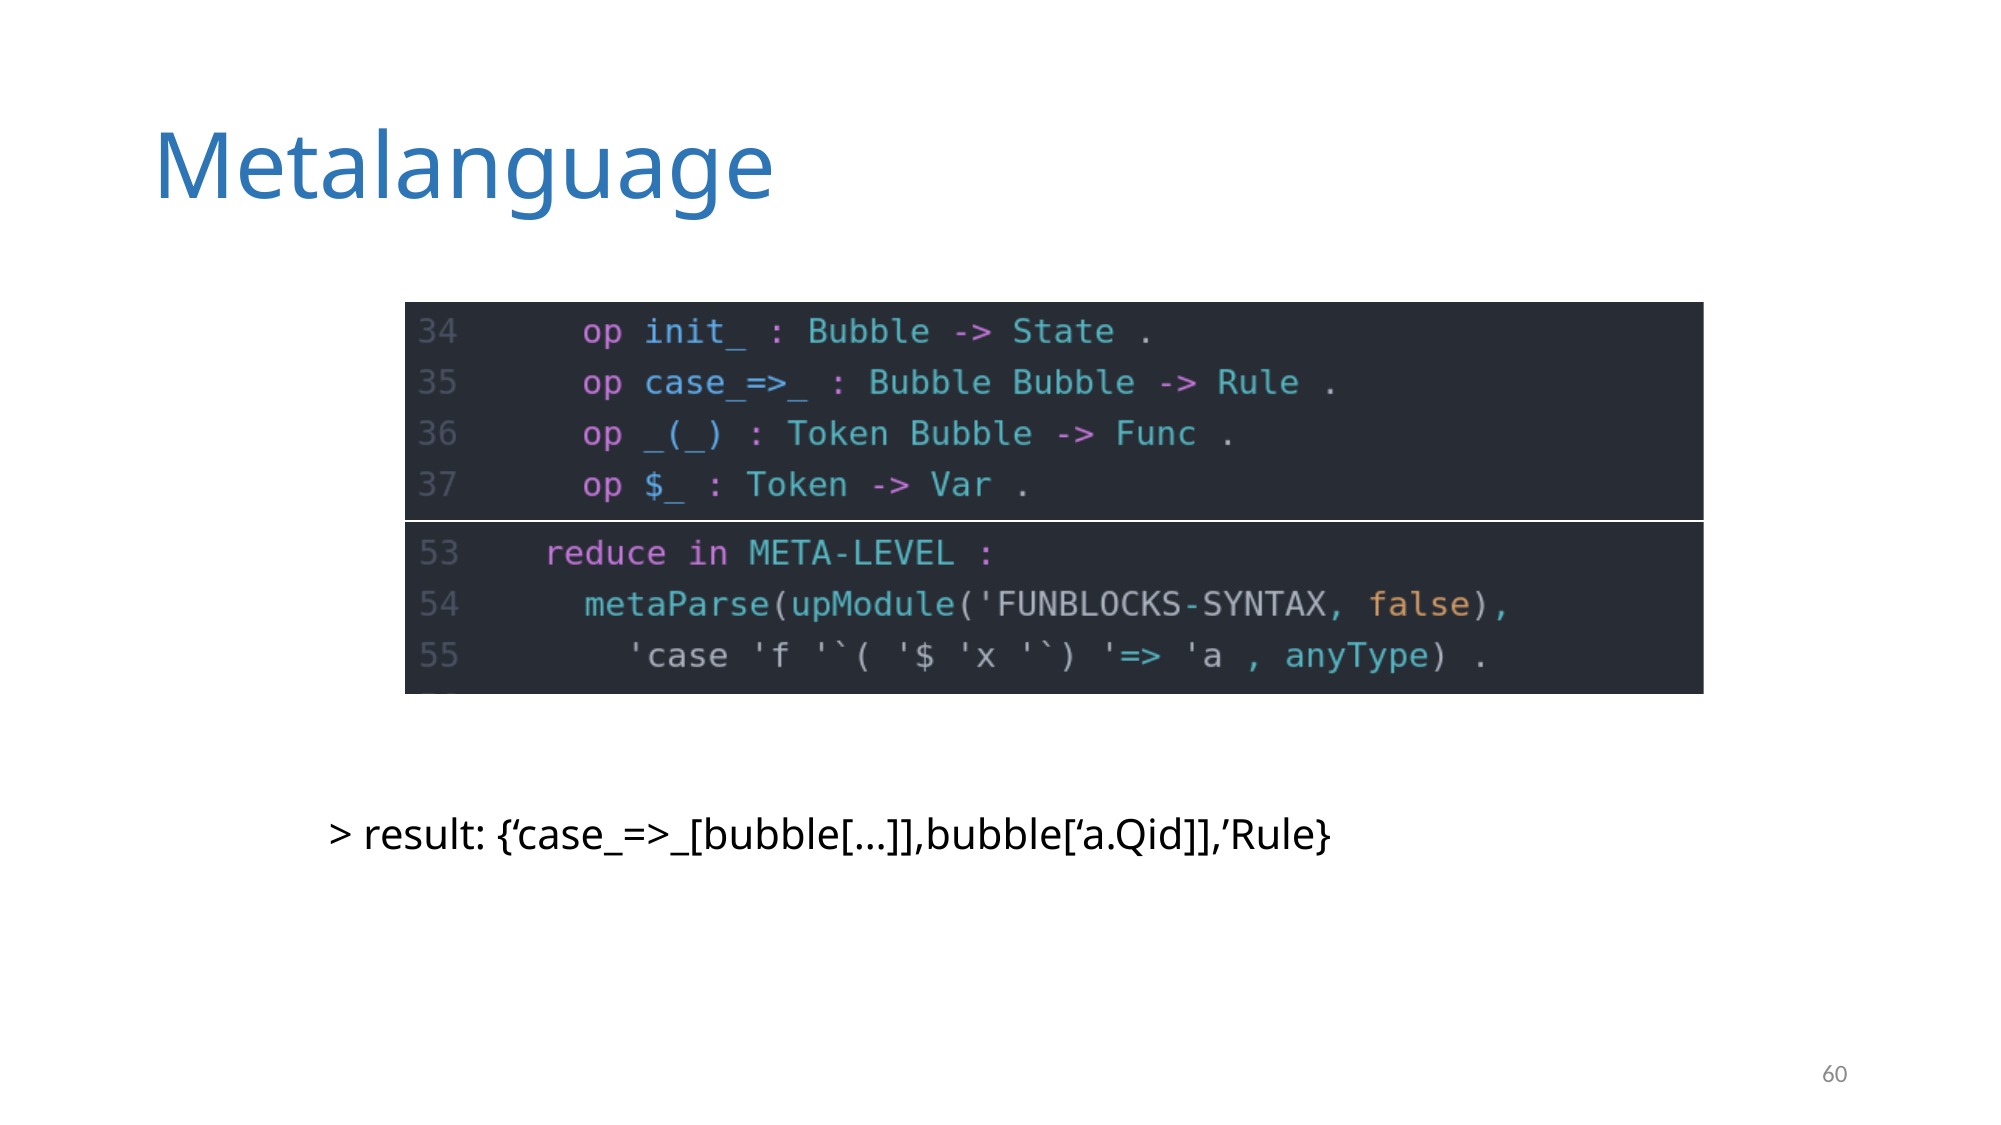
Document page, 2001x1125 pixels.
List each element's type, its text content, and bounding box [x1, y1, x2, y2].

text_box Metalanguage [137, 59, 1863, 278]
text_box <number> [1412, 1042, 1863, 1103]
text_box > result: {‘case_=>_[bubble[…]],bubble[‘a.Qid]],’Rule} [313, 800, 1722, 866]
picture [404, 301, 1705, 520]
picture [404, 521, 1705, 694]
